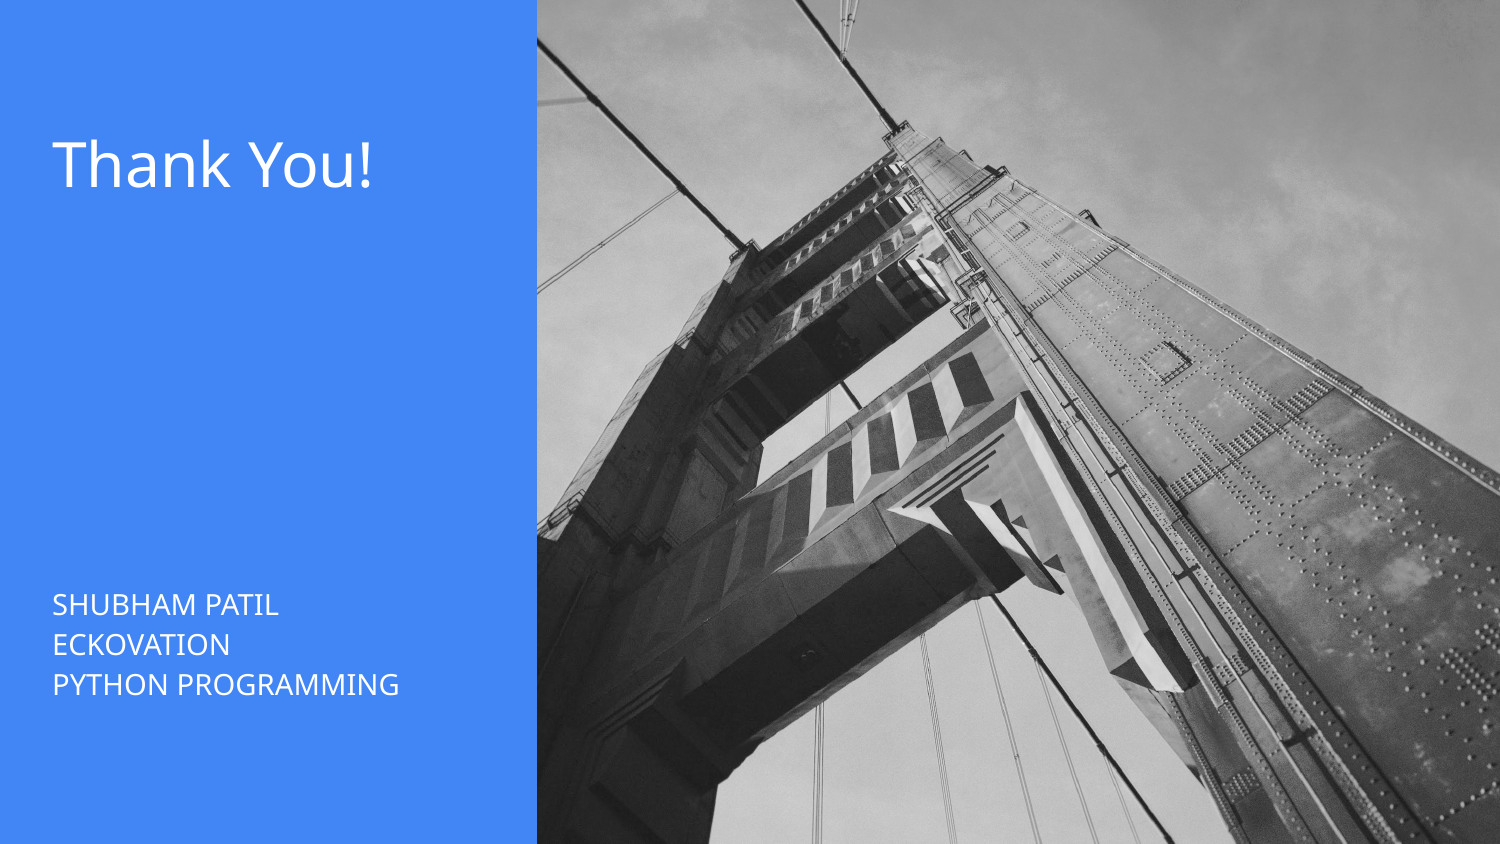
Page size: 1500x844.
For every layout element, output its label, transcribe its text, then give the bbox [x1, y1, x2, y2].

picture [536, 0, 1500, 844]
title Thank You! [37, 58, 498, 216]
list SHUBHAM PATIL ECKOVATION PYTHON PROGRAMMING [37, 566, 498, 760]
